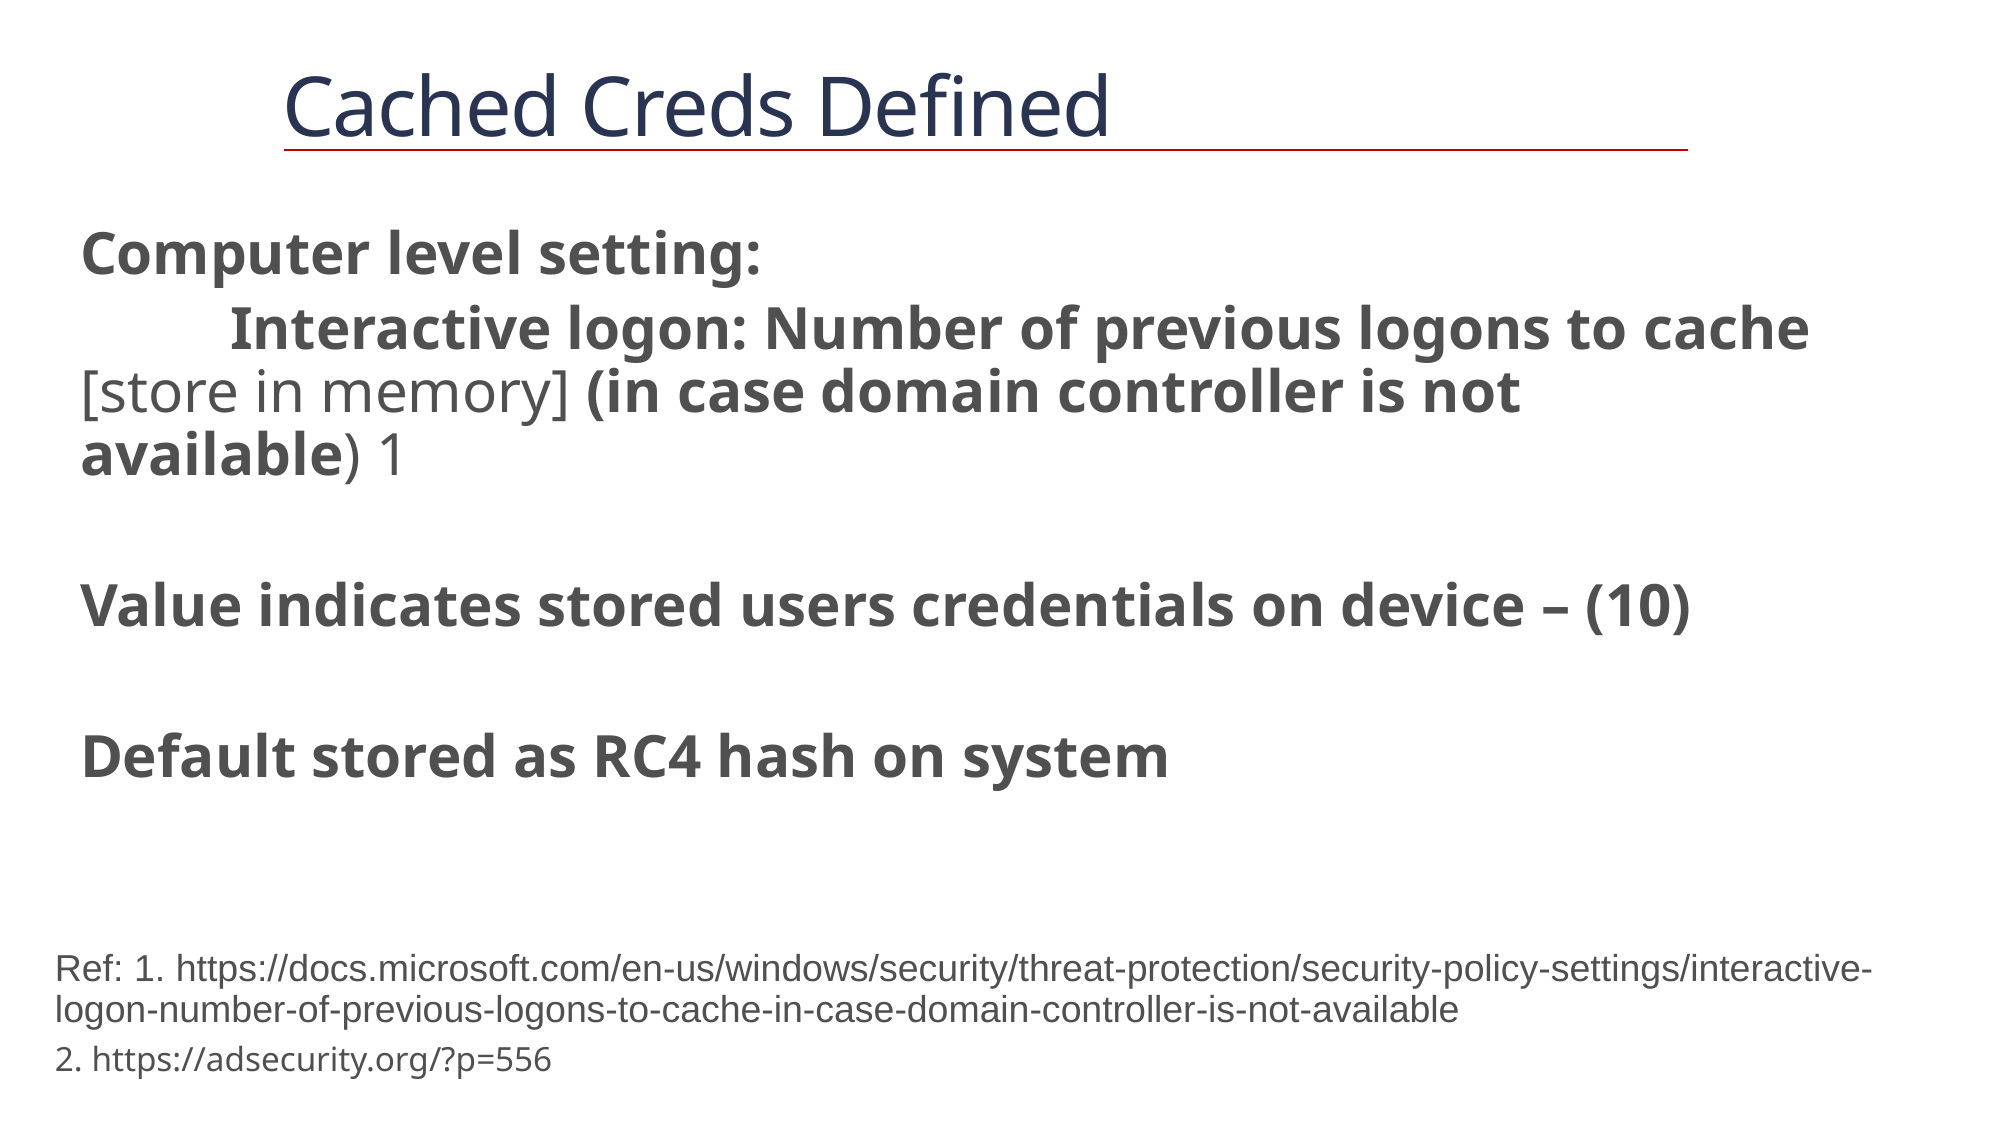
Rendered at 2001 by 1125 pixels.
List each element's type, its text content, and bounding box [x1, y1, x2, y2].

text_box Ref: 1. https://docs.microsoft.com/en-us/windows/security/threat-protection/security-policy-settings/interactive-logon-number-of-previous-logons-to-cache-in-case-domain-controller-is-not-available 2. https://adsecurity.org/?p=556 [24, 925, 1975, 1125]
text_box Computer level setting: Interactive logon: Number of previous logons to cache [store in memory] (in case domain controller is not available) 1 Value indicates stored users credentials on device – (10) Default stored as RC4 hash on system [49, 199, 1863, 890]
title Cached Creds Defined [258, 50, 2000, 224]
